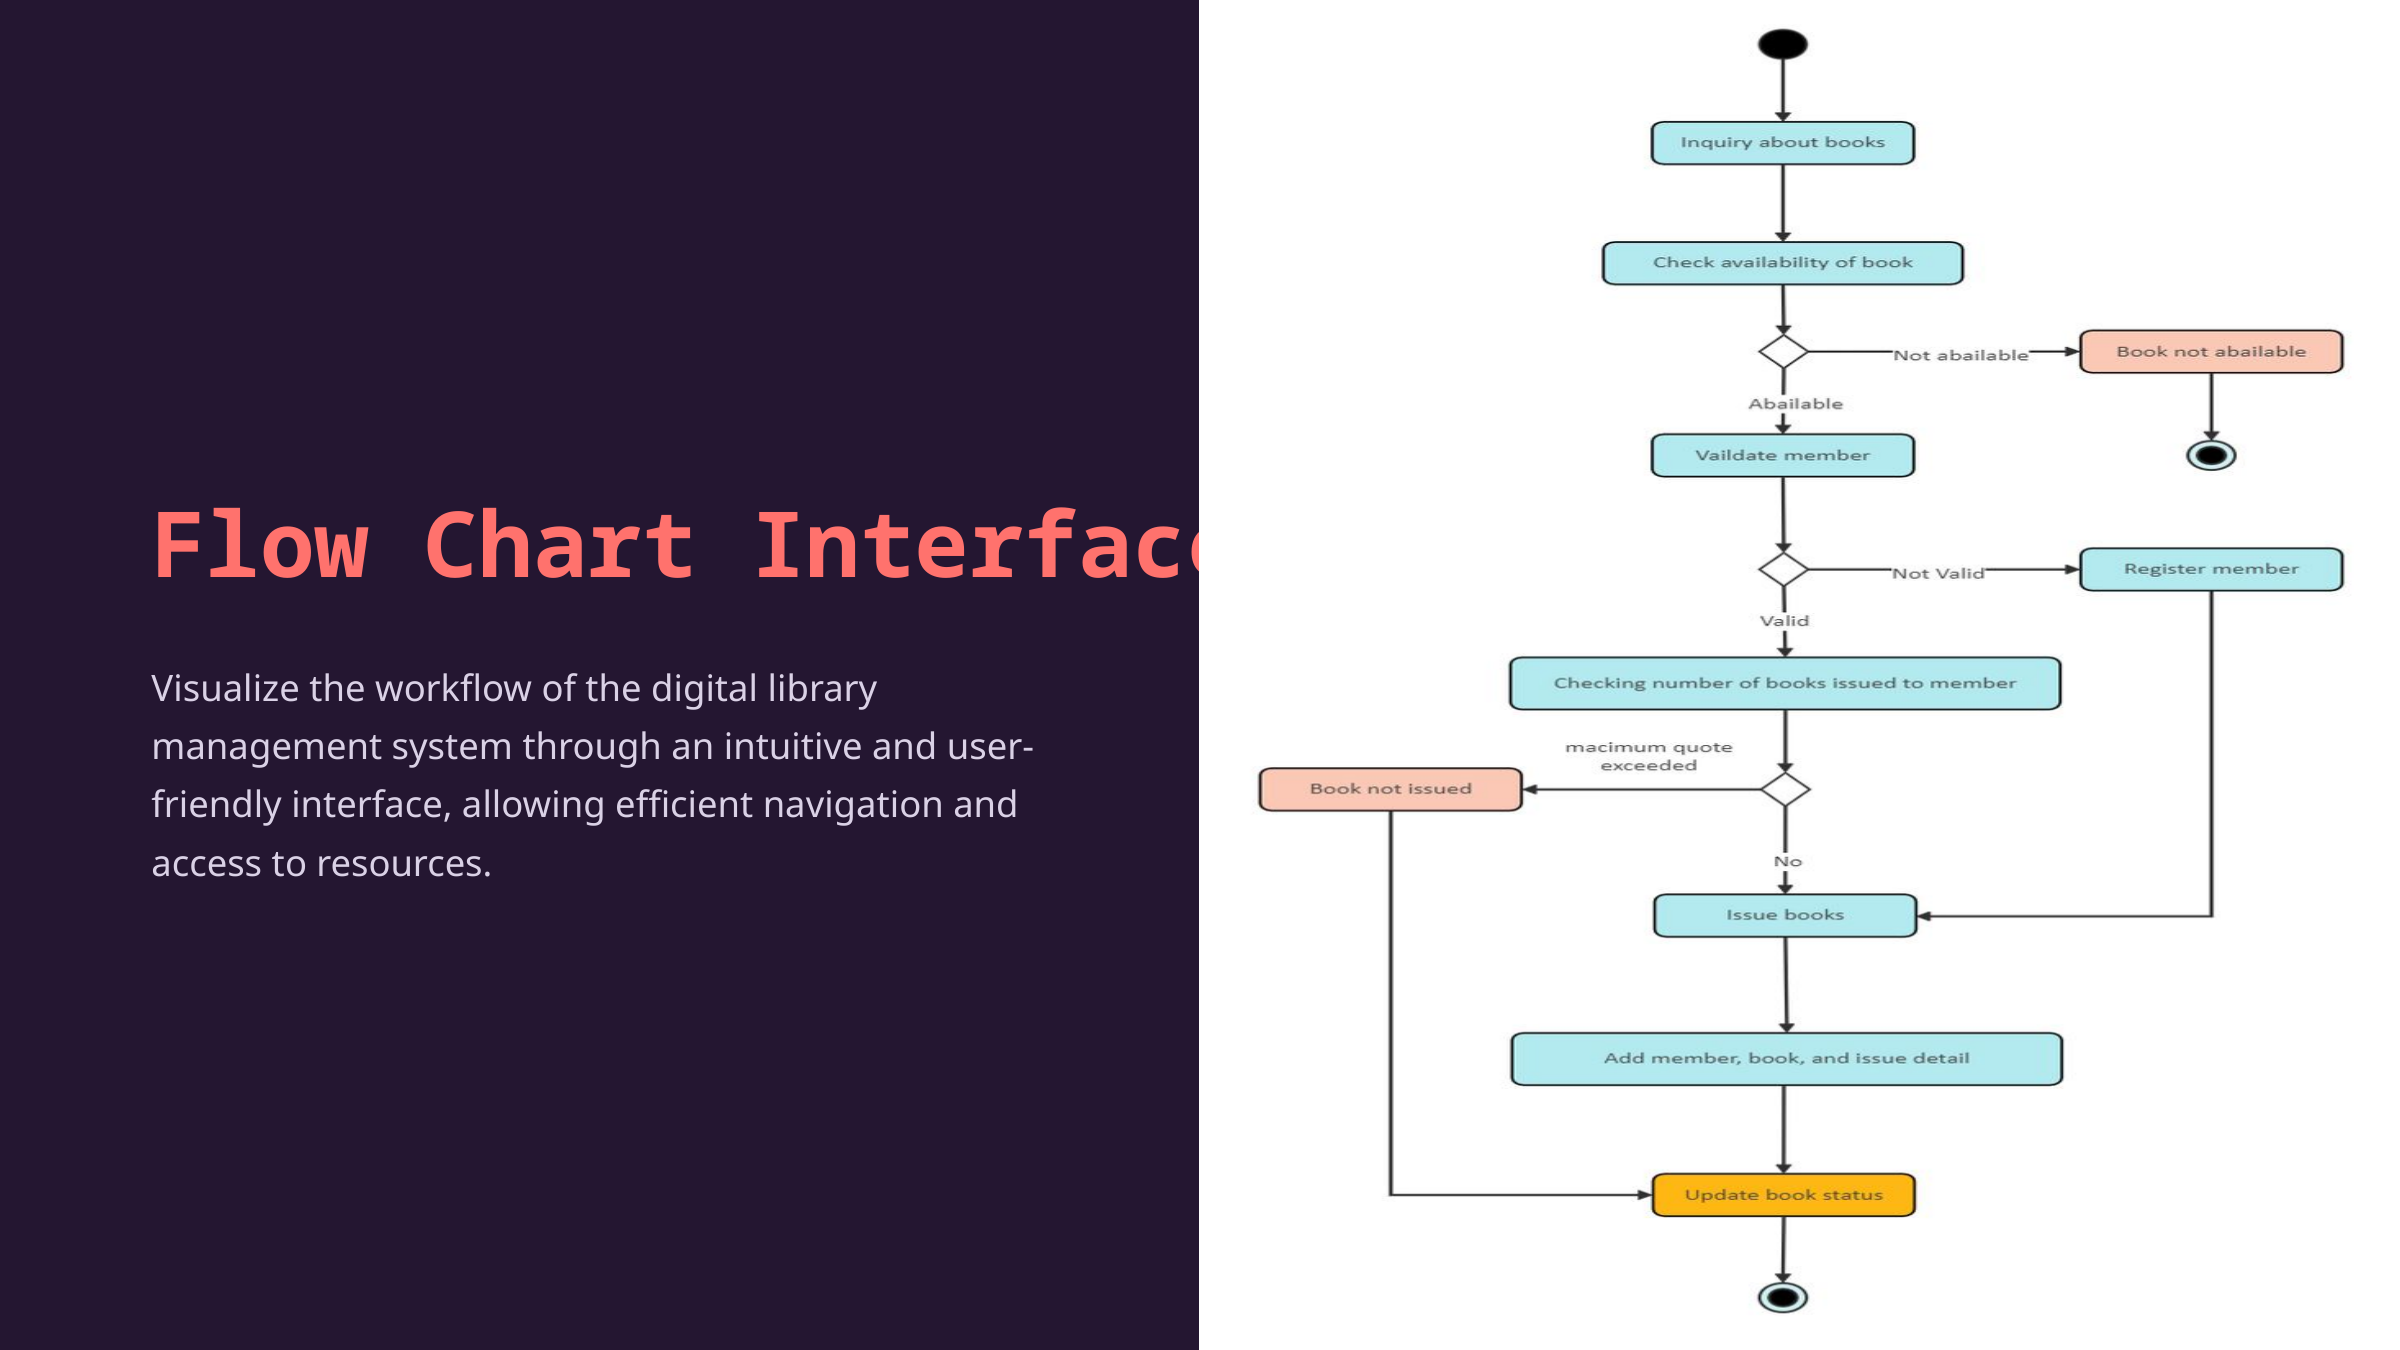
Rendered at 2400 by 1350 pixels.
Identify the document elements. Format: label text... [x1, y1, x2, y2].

text_box [0, 0, 1199, 1350]
text_box Visualize the workflow of the digital library management system through an intuitive and user-friendly interface, allowing efficient navigation and access to resources. [136, 642, 1064, 876]
text_box Flow Chart Interface [136, 474, 1062, 588]
picture [1199, 0, 2400, 1350]
